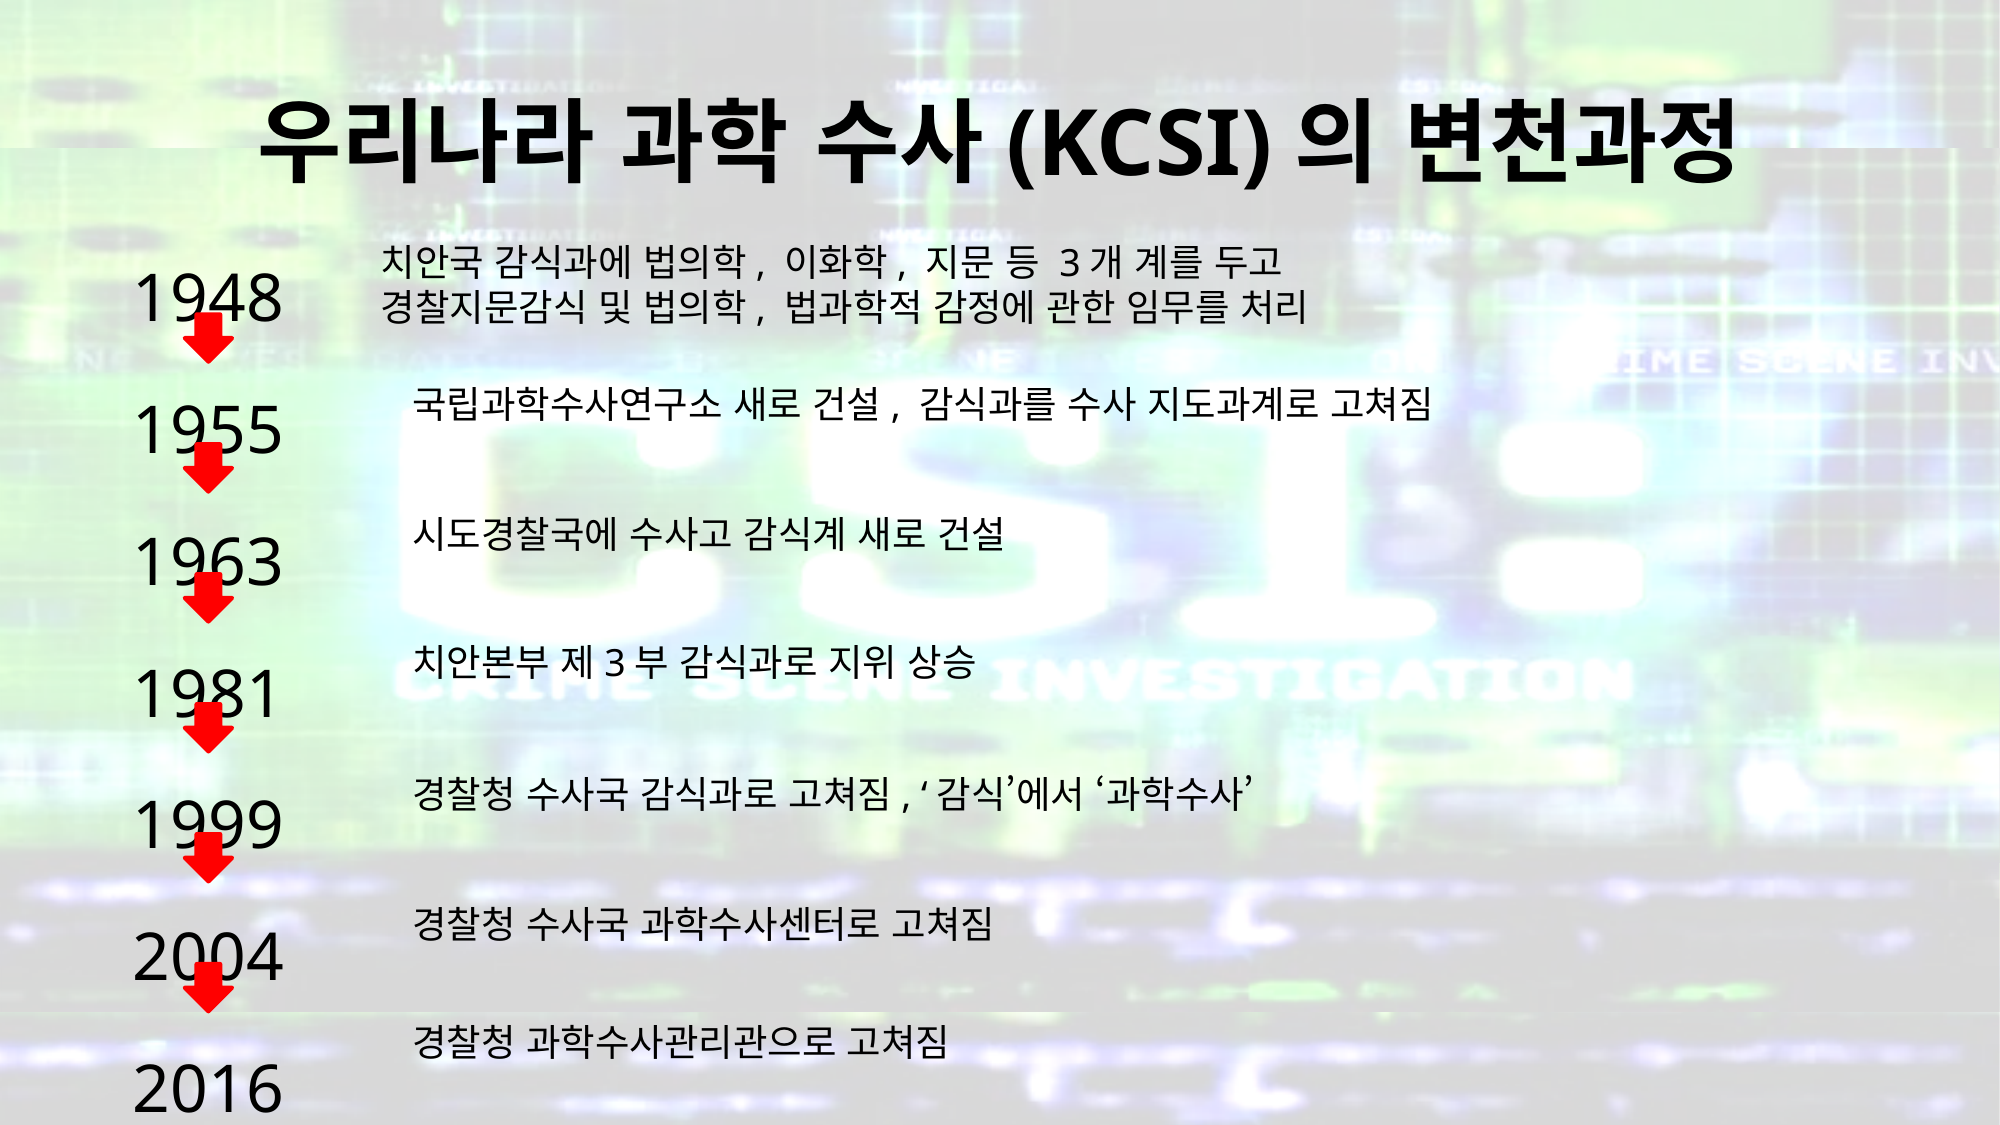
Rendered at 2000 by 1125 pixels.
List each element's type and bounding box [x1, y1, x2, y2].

text_box [0, 0, 2000, 1125]
